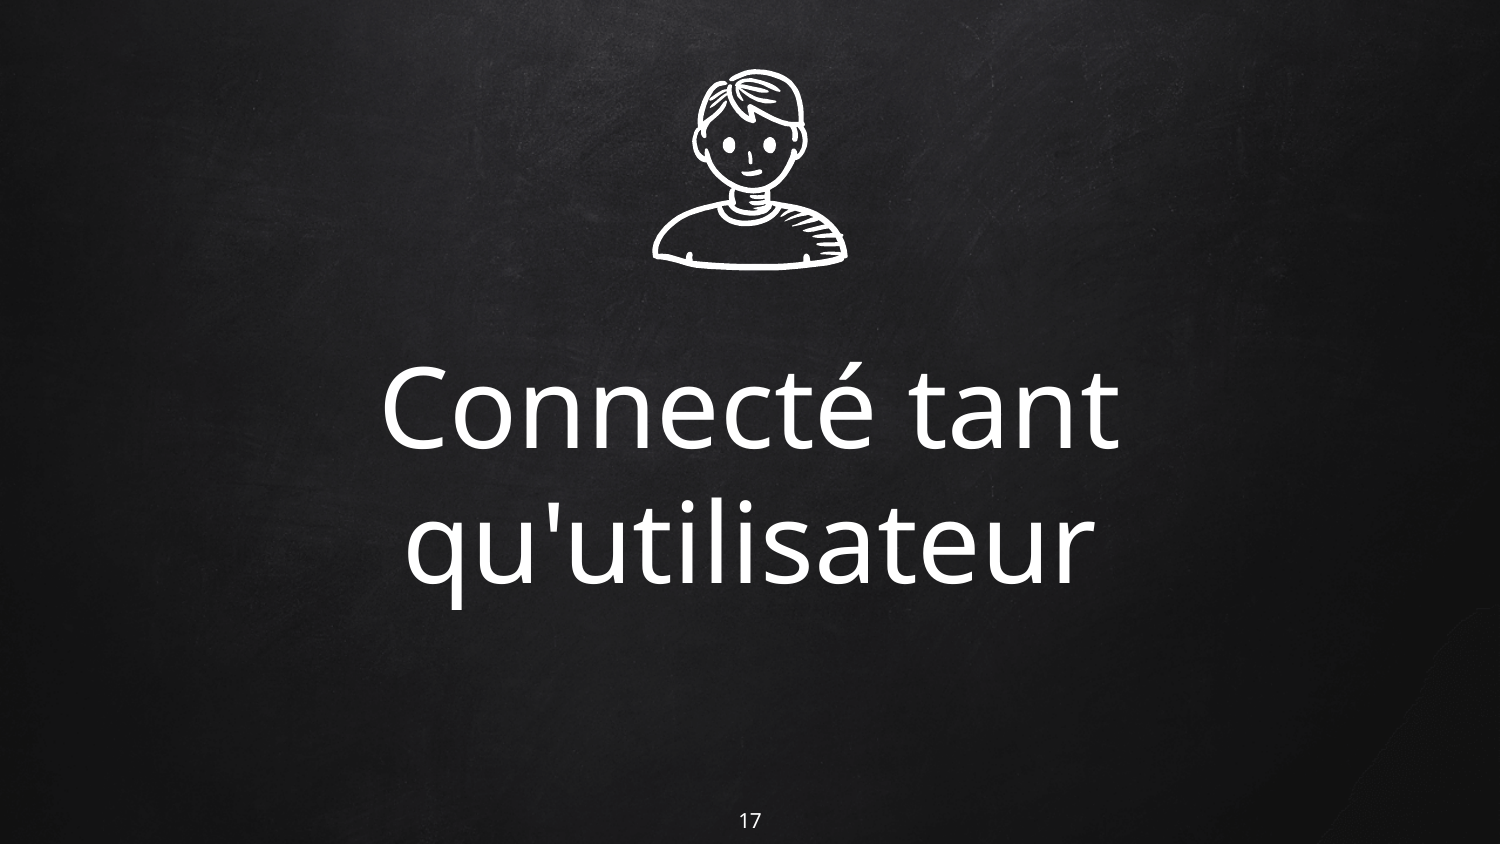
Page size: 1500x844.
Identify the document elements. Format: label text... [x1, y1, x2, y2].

list Connecté tant qu'utilisateur [159, 544, 1341, 621]
text_box [652, 69, 848, 271]
slide_number 17 [705, 792, 795, 844]
text_box [129, 197, 822, 640]
picture [0, 0, 1500, 844]
